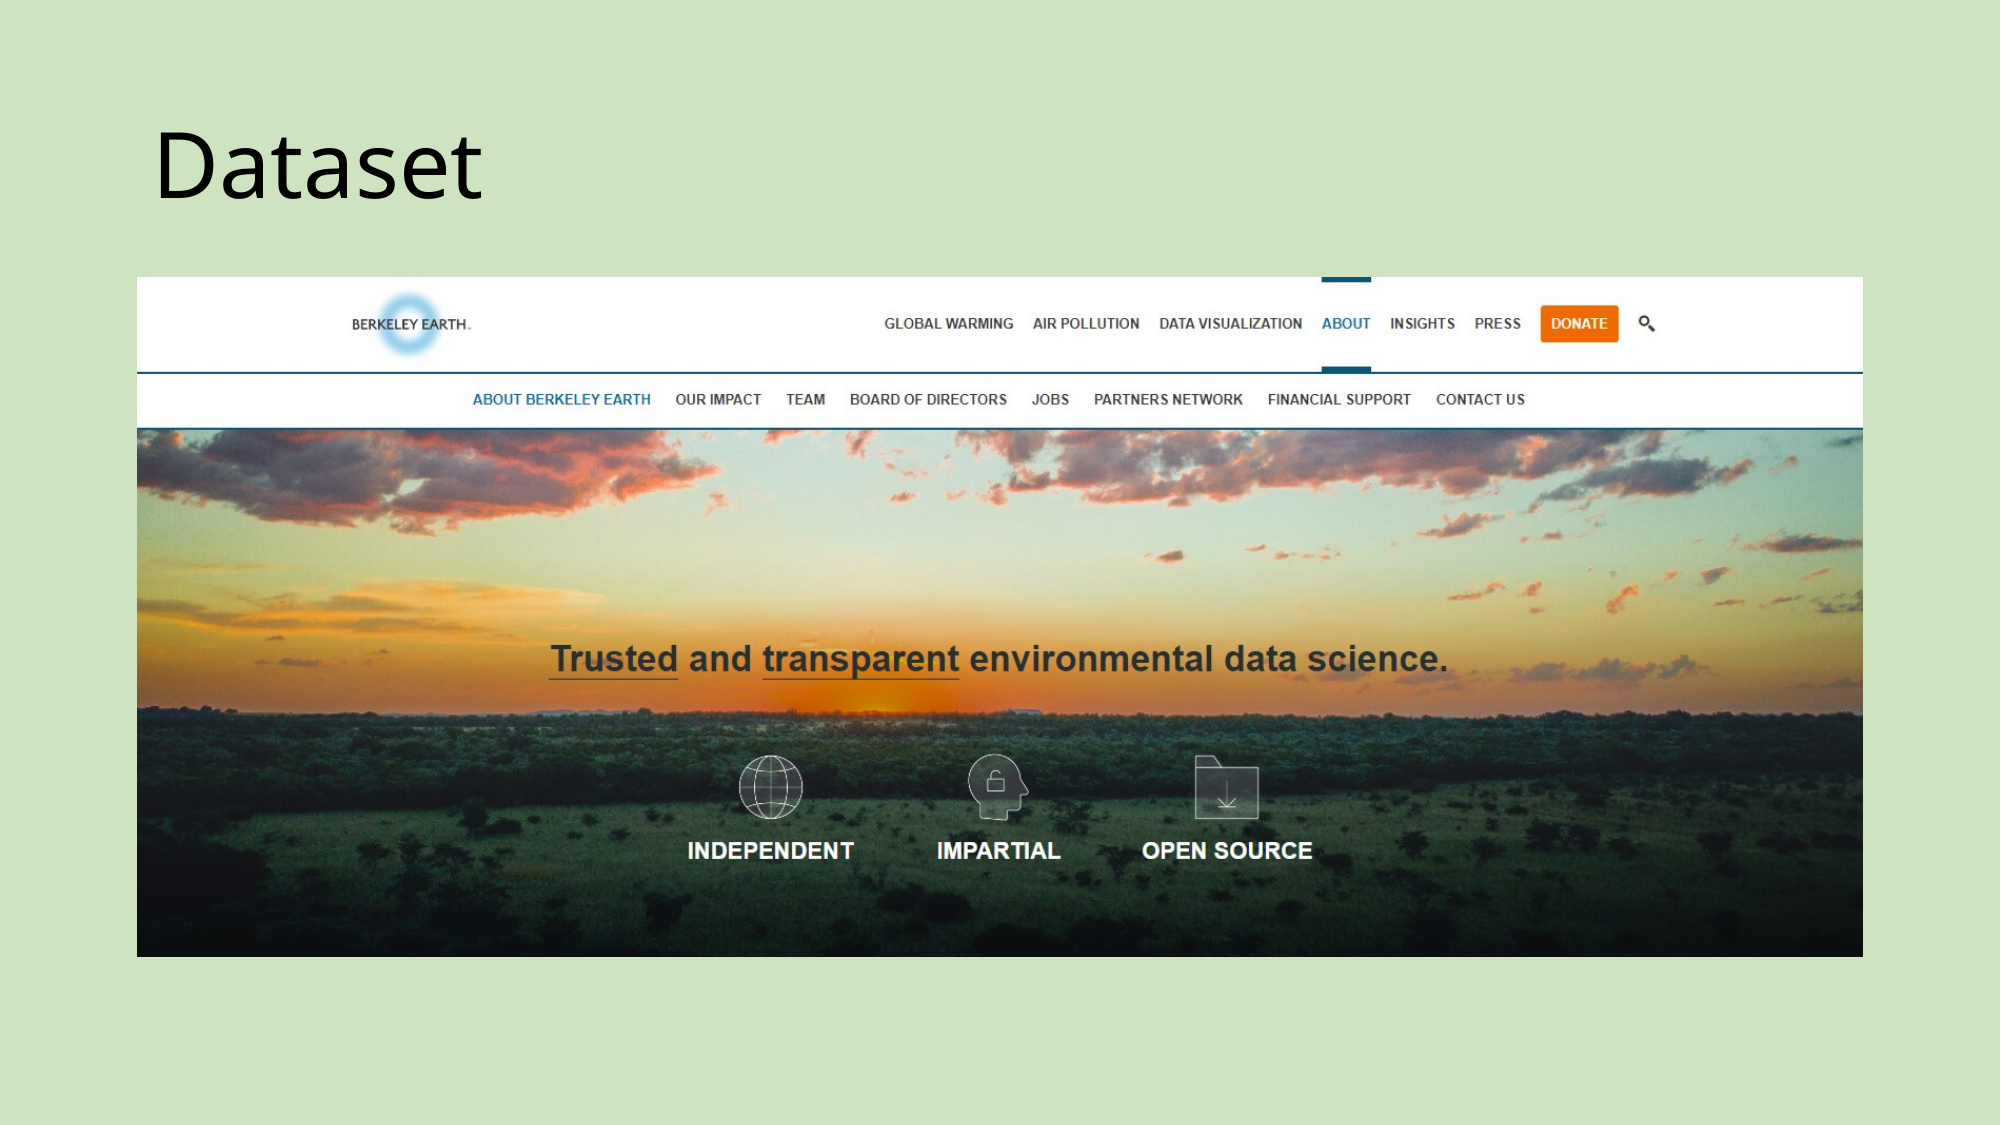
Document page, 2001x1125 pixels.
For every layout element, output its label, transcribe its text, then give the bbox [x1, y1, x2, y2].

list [137, 277, 1863, 957]
title Dataset [137, 59, 1863, 277]
